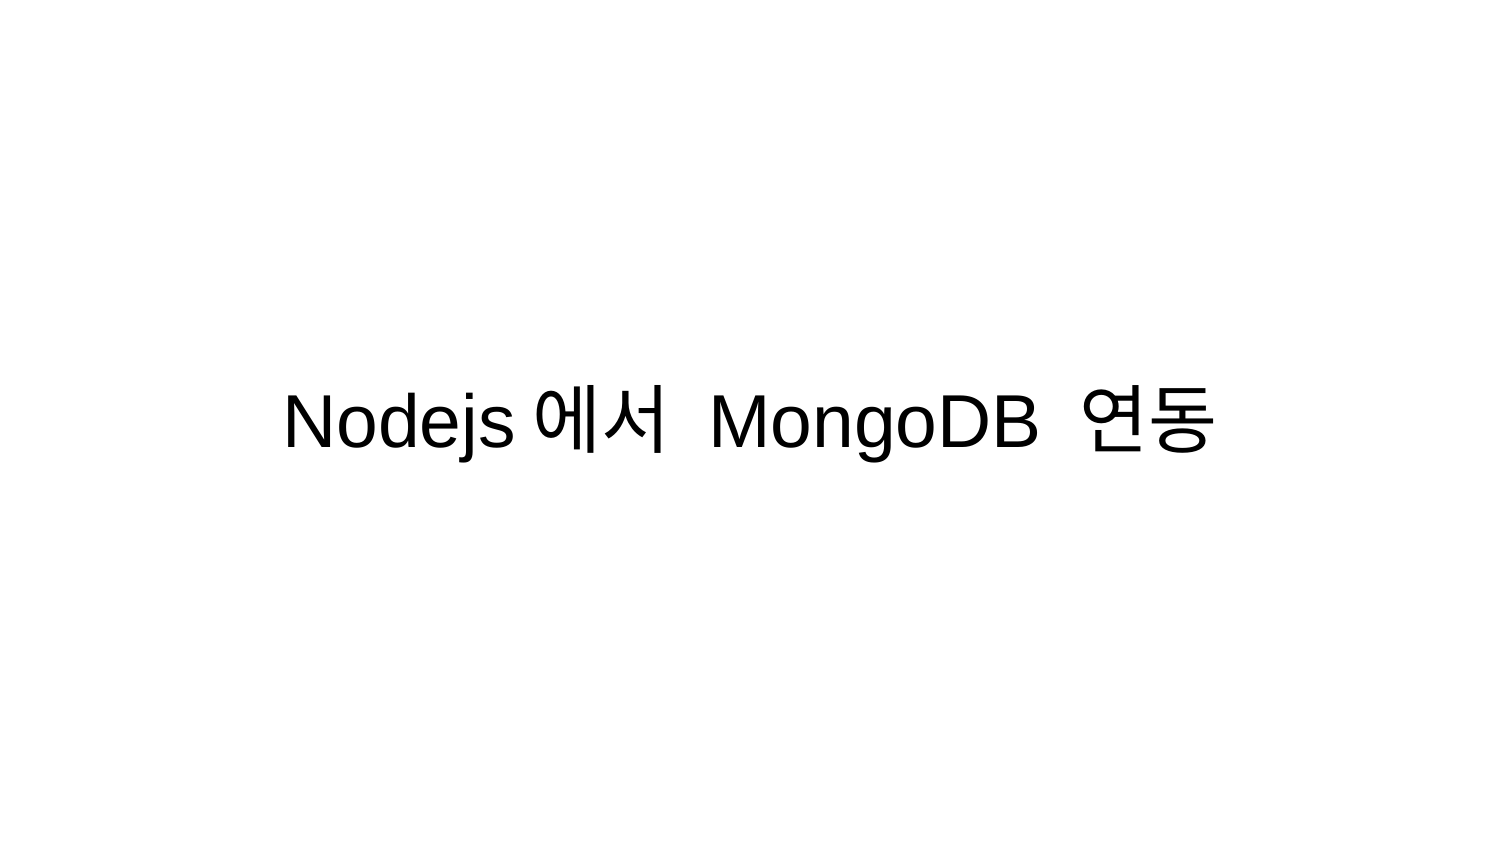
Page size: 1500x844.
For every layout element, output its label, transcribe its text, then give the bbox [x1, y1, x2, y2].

title Nodejs에서 MongoDB 연동 [51, 352, 1449, 491]
